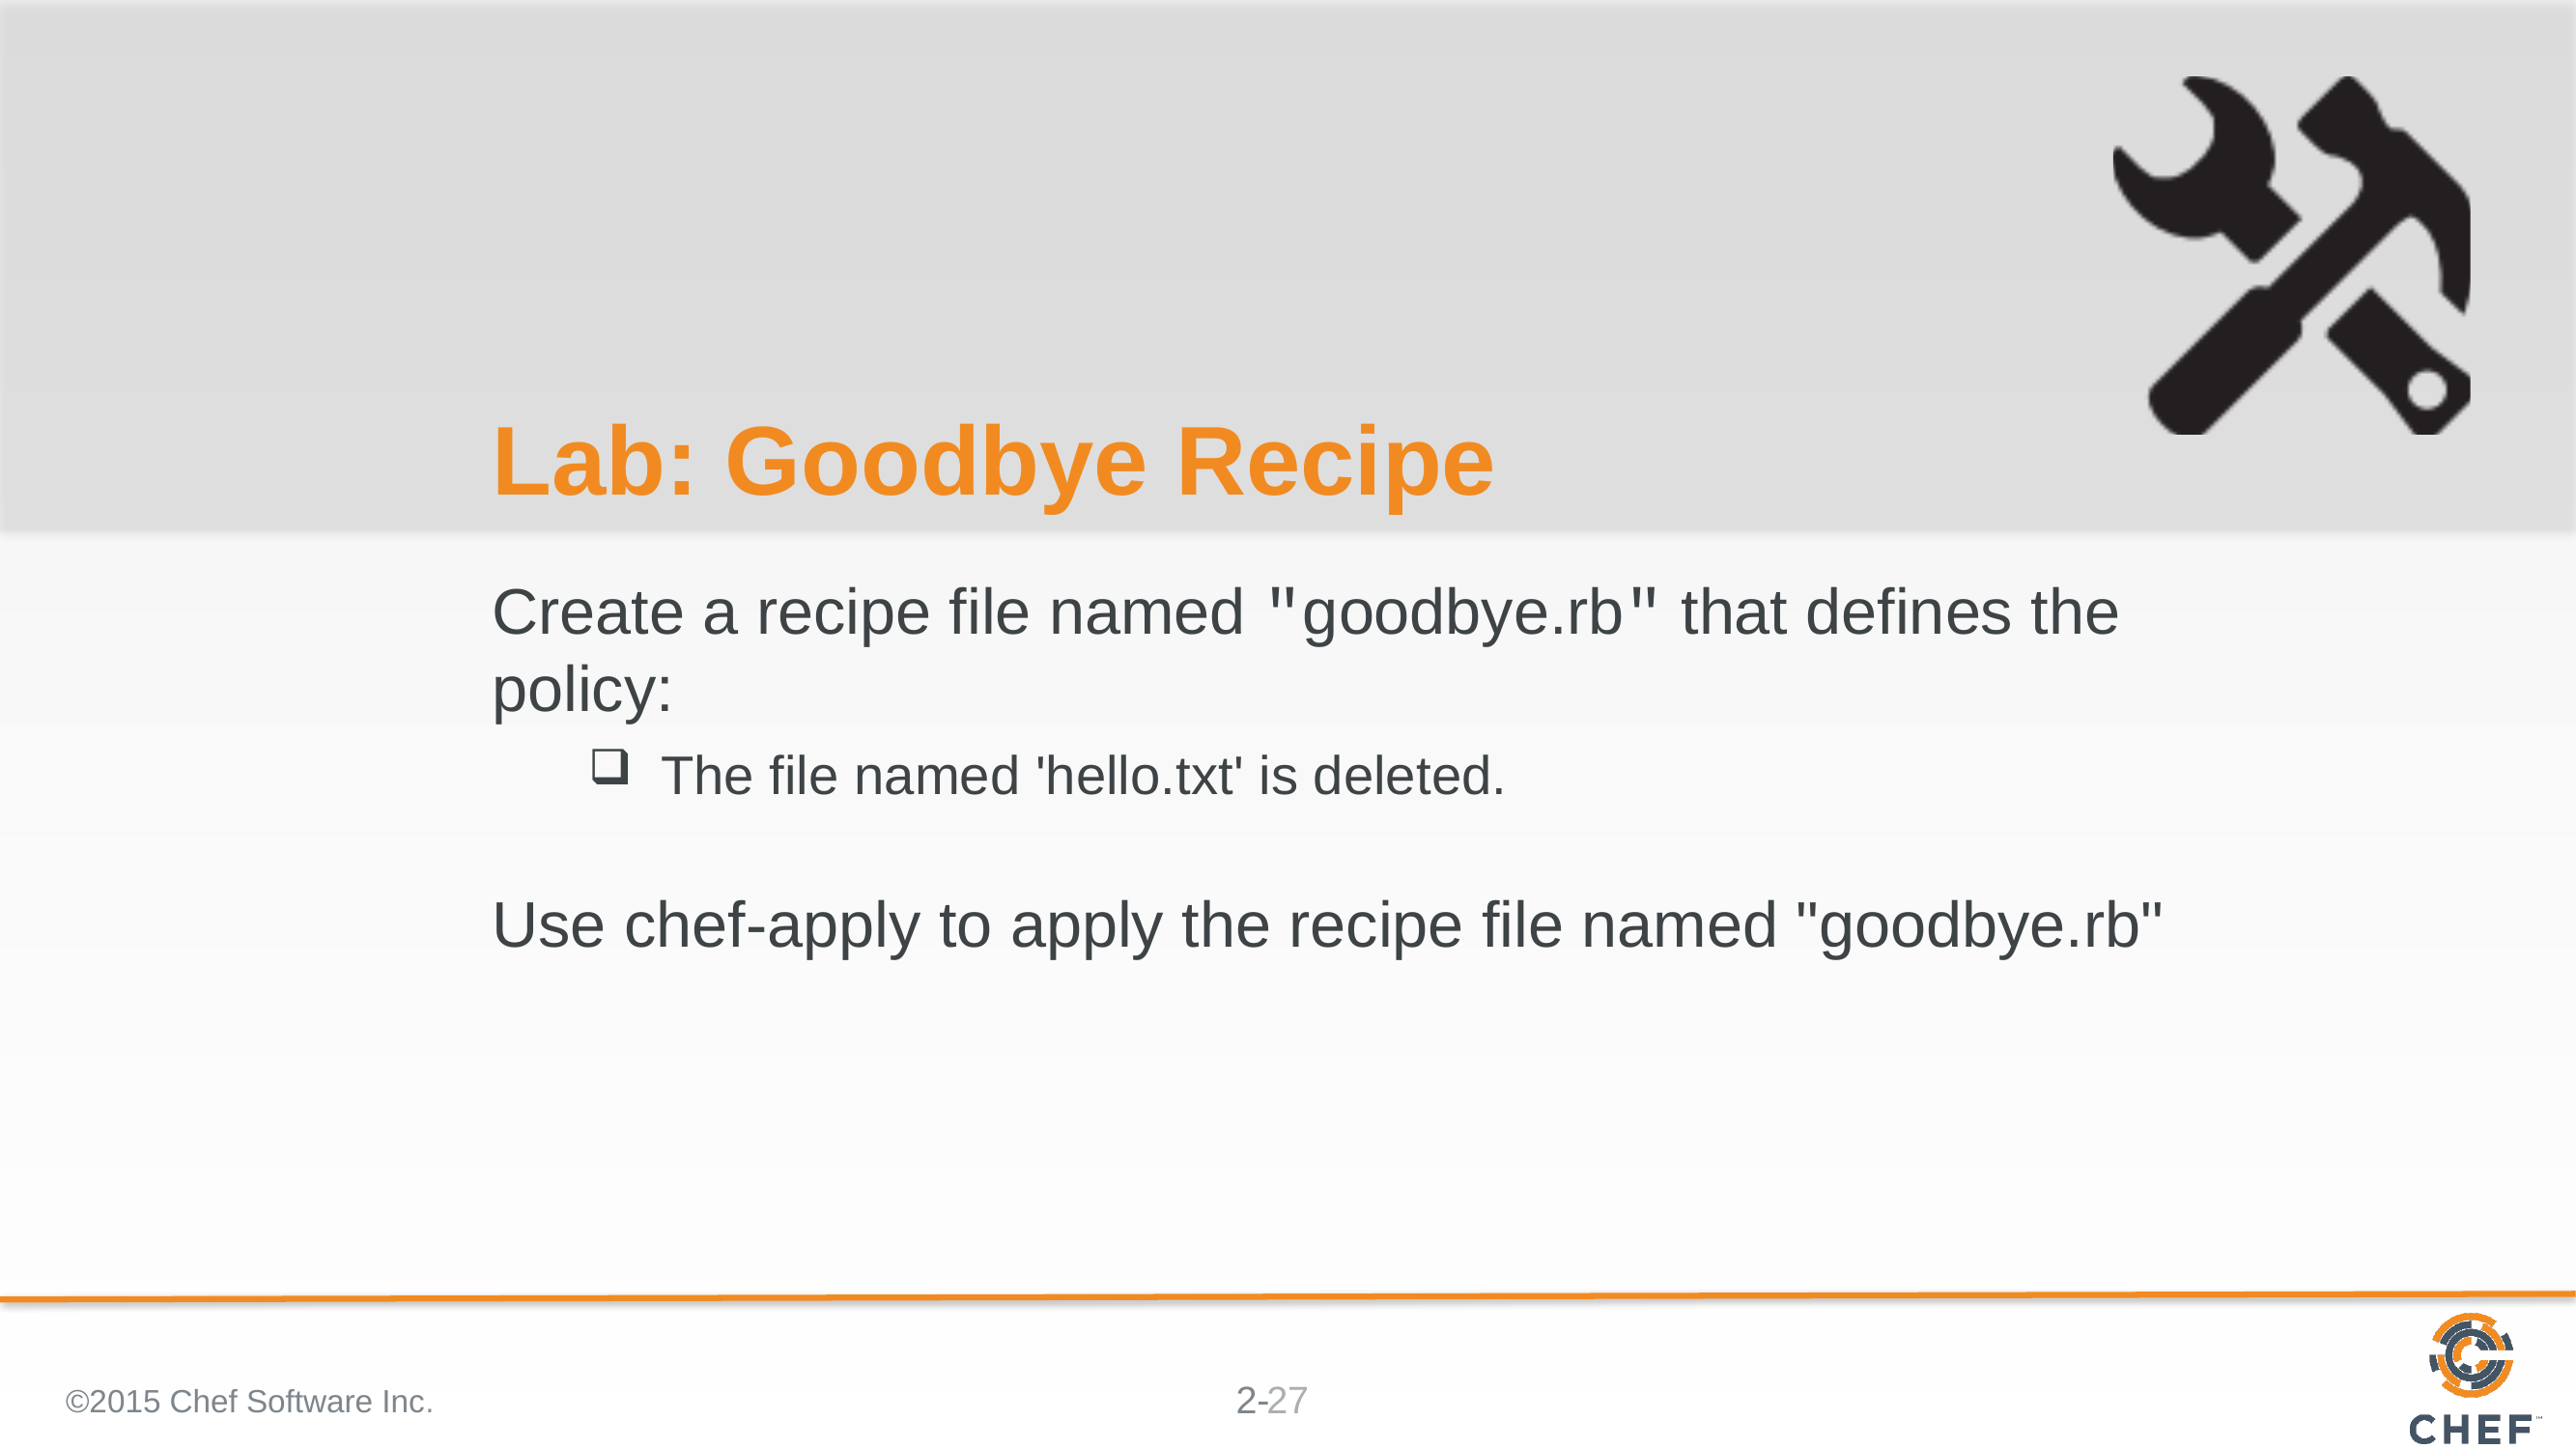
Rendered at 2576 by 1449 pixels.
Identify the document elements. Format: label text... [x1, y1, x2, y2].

slide_number 27 [998, 1359, 1578, 1437]
footer ©2015 Chef Software Inc. [51, 1359, 952, 1440]
picture [2399, 1297, 2550, 1449]
subtitle Create a recipe file named "goodbye.rb" that defines the policy: The file named 'hello.txt' is deleted. Use chef-apply to apply the recipe file named "goodbye.rb" [477, 555, 2217, 1257]
title Lab: Goodbye Recipe [477, 395, 2217, 531]
